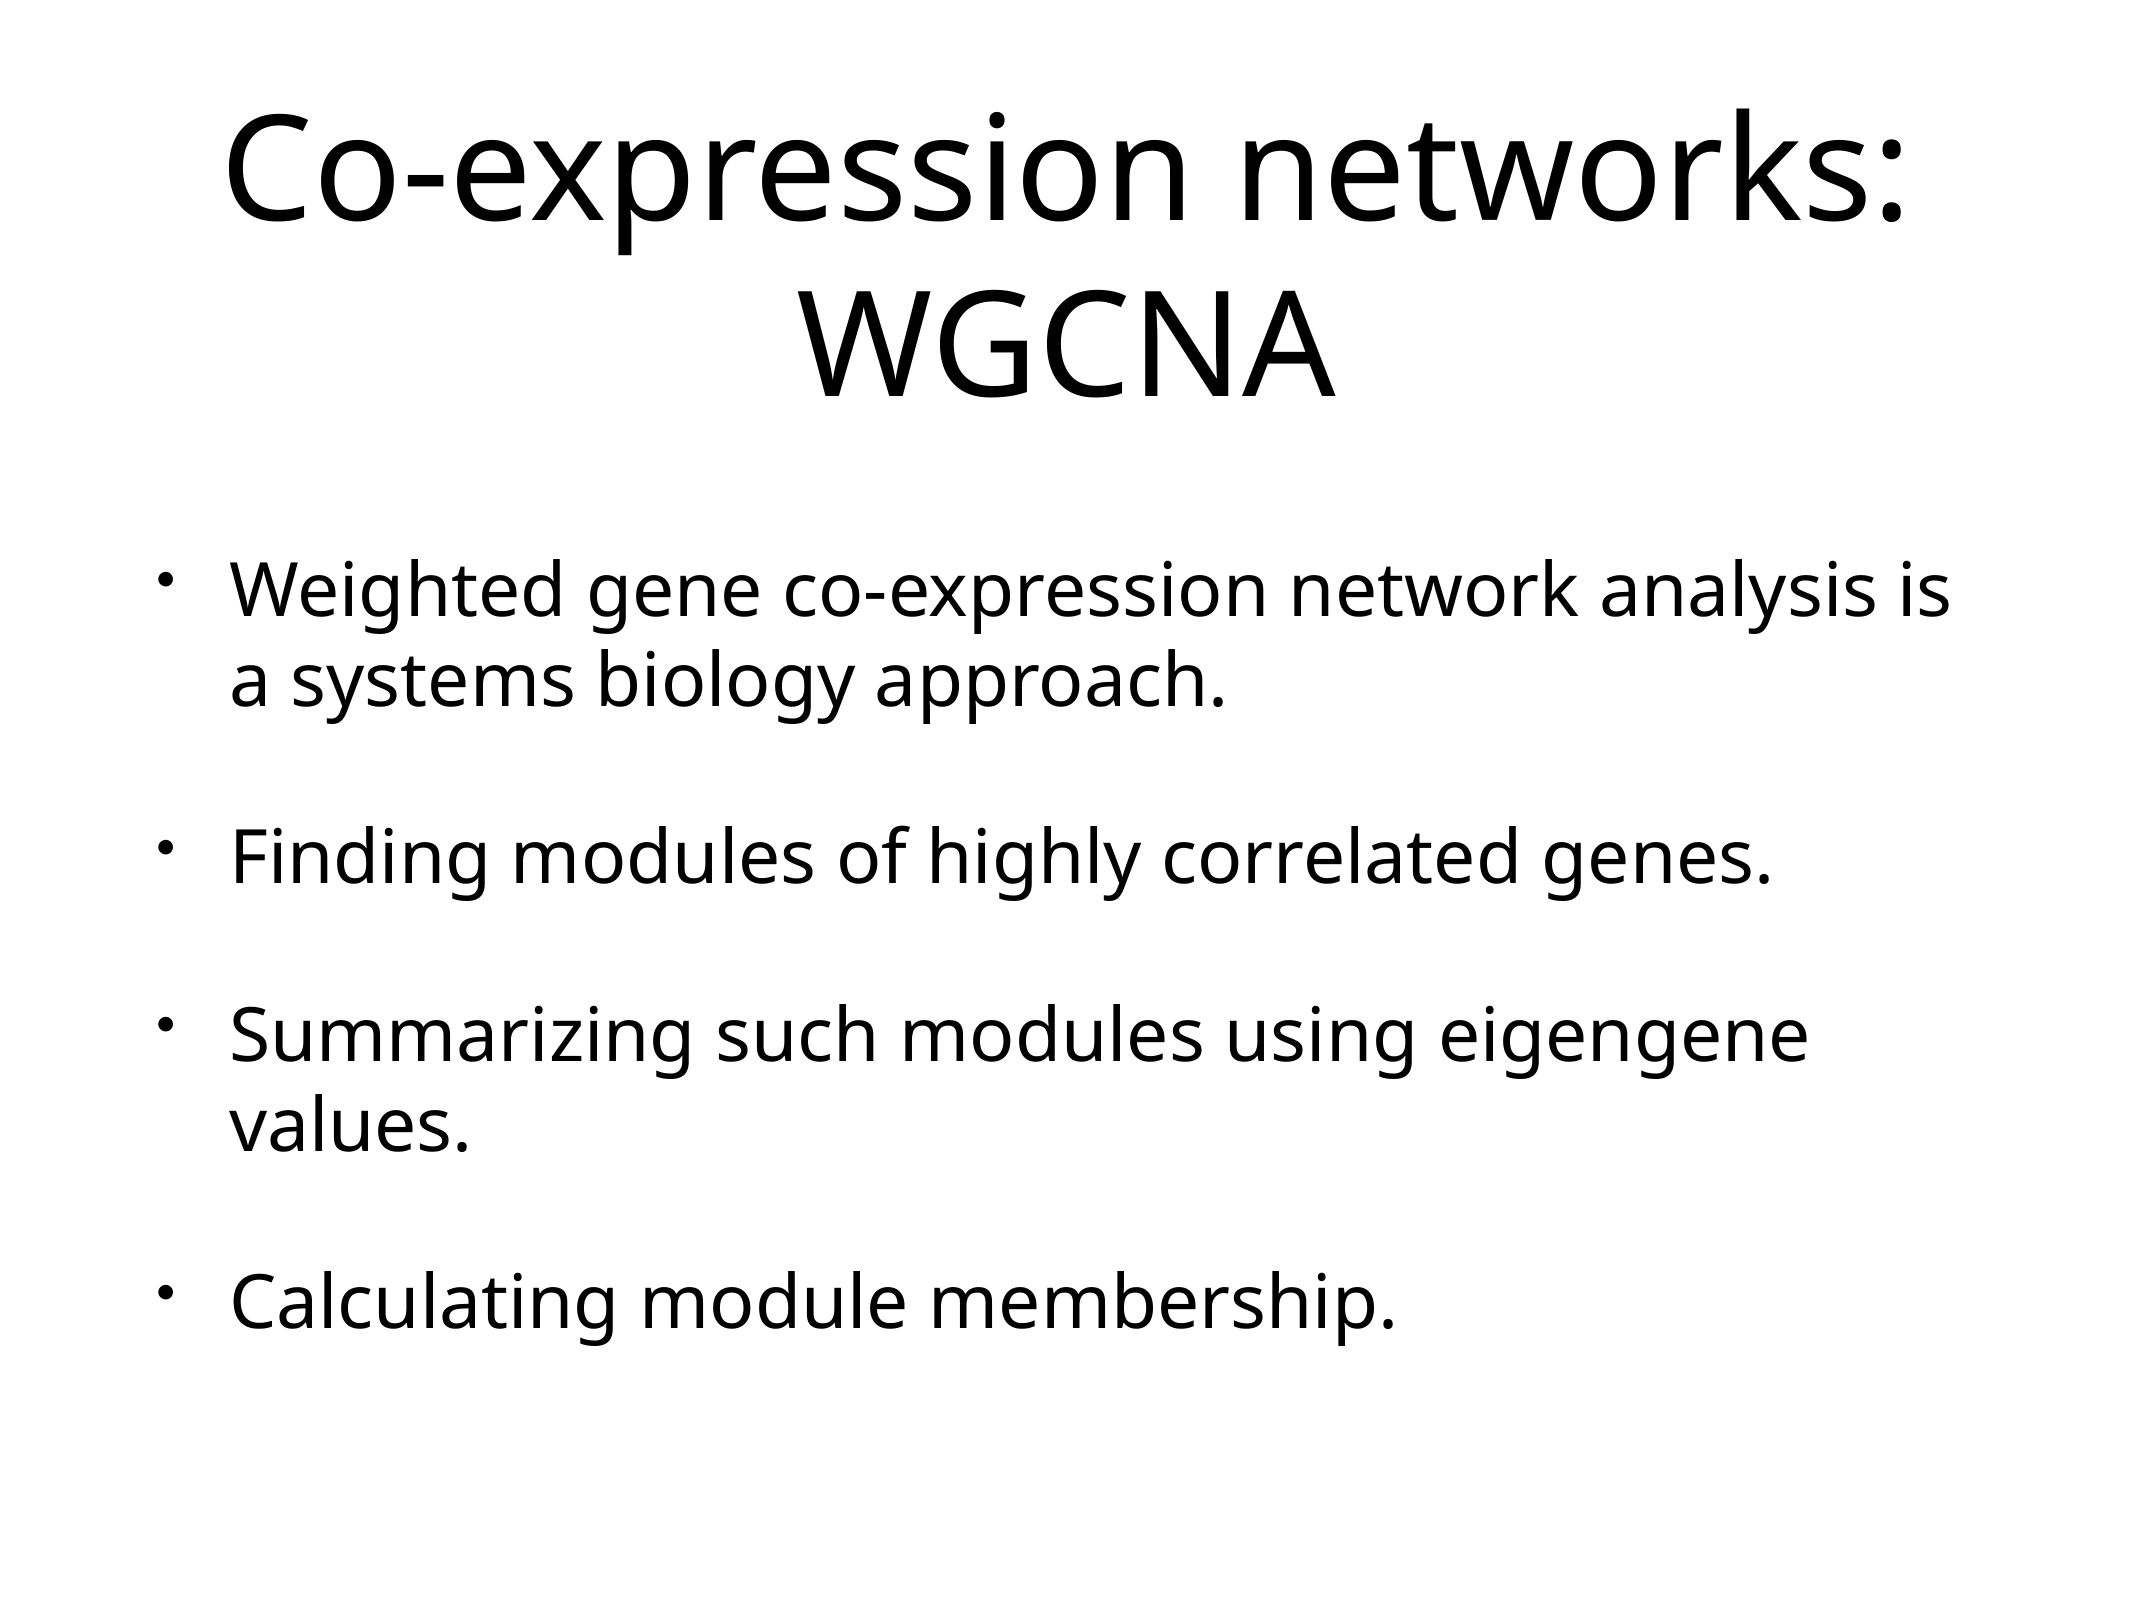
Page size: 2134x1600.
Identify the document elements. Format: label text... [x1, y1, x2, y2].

list Weighted gene co-expression network analysis is a systems biology approach. Finding modules of highly correlated genes. Summarizing such modules using eigengene values. Calculating module membership. [155, 426, 1978, 1459]
title Co-expression networks: WGCNA [155, 72, 1978, 426]
